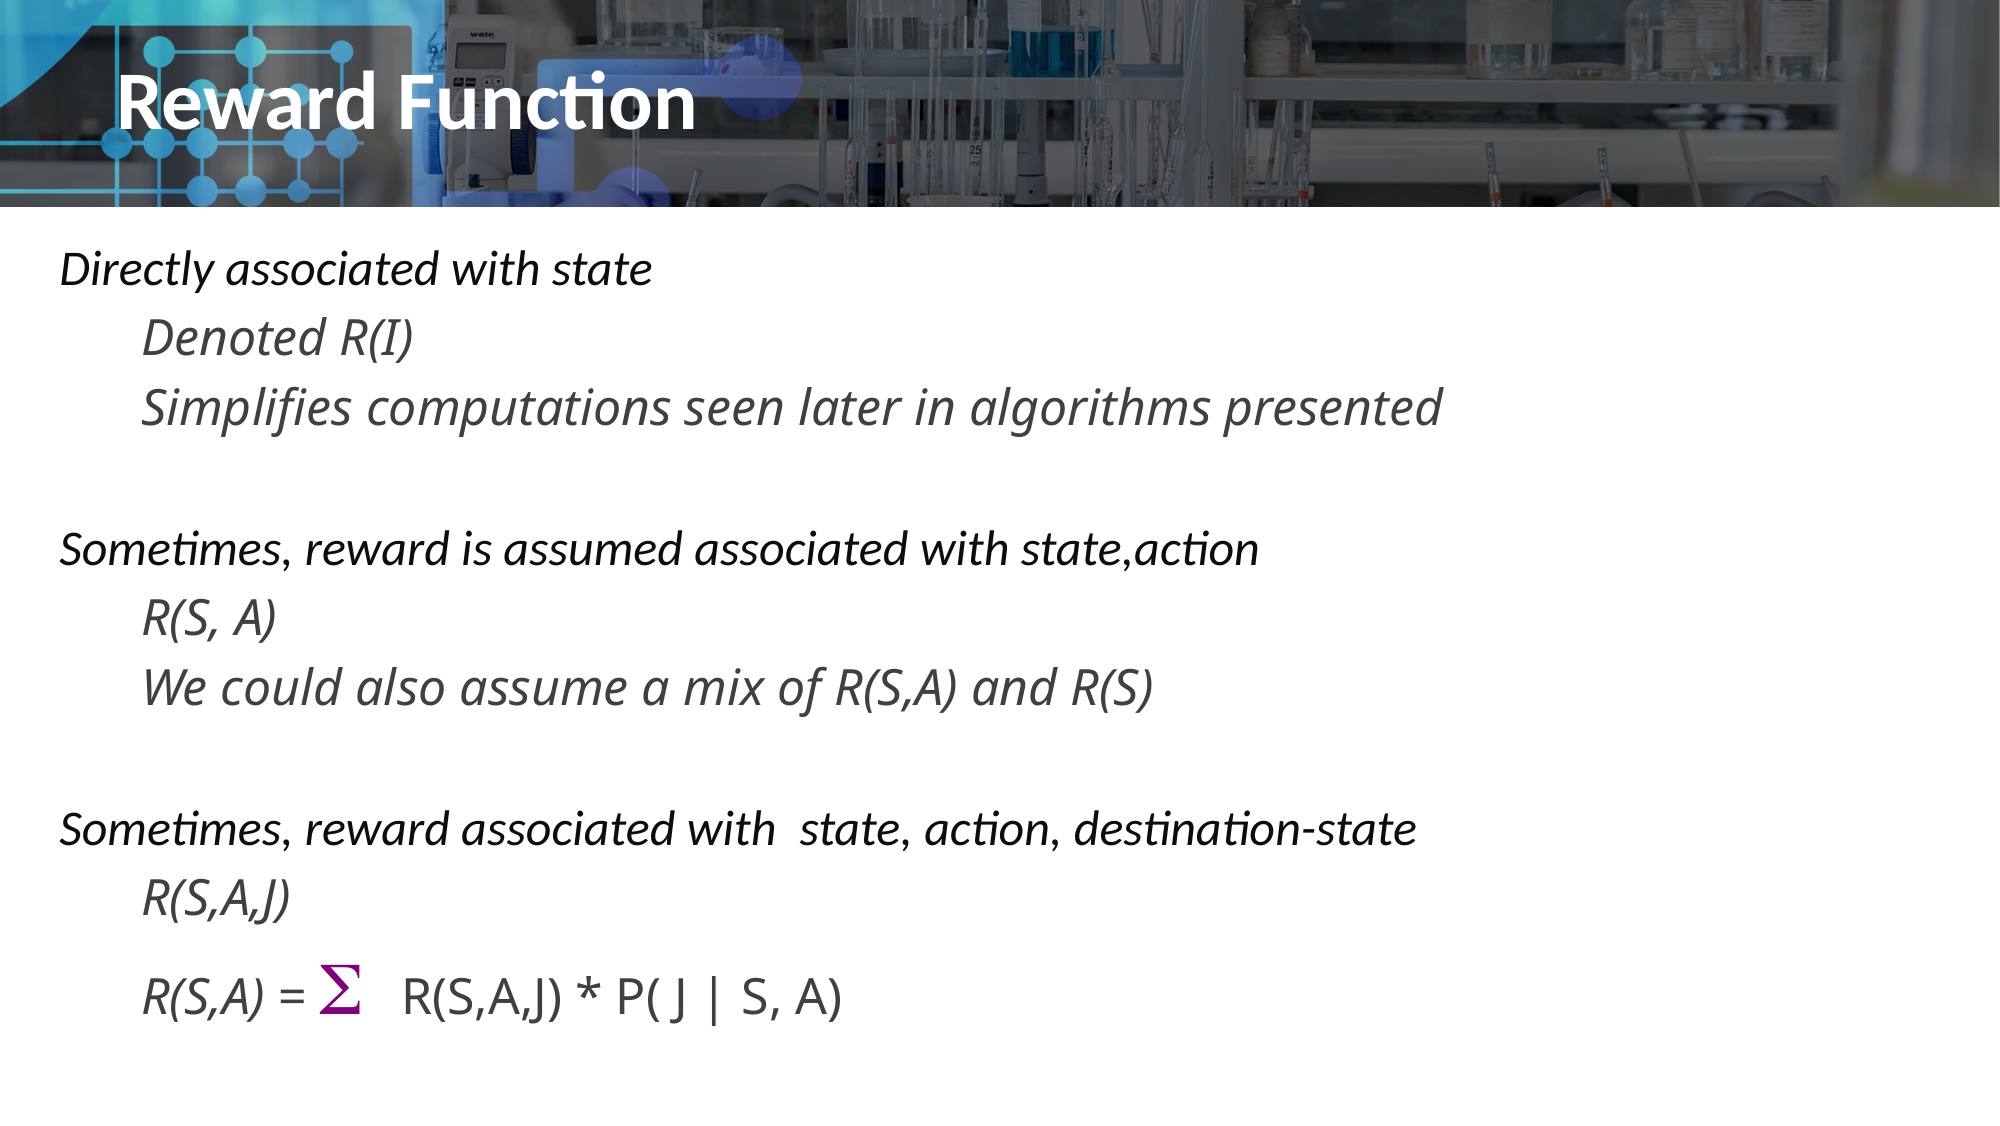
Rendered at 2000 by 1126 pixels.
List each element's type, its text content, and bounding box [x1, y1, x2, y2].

title Reward Function [99, 31, 1900, 163]
picture [0, 0, 2000, 1125]
text_box Directly associated with state Denoted R(I) Simplifies computations seen later in algorithms presented Sometimes, reward is assumed associated with state,action R(S, A) We could also assume a mix of R(S,A) and R(S) Sometimes, reward associated with state, action, destination-state R(S,A,J) R(S,A) = S R(S,A,J) * P( J | S, A) [42, 227, 1892, 1115]
